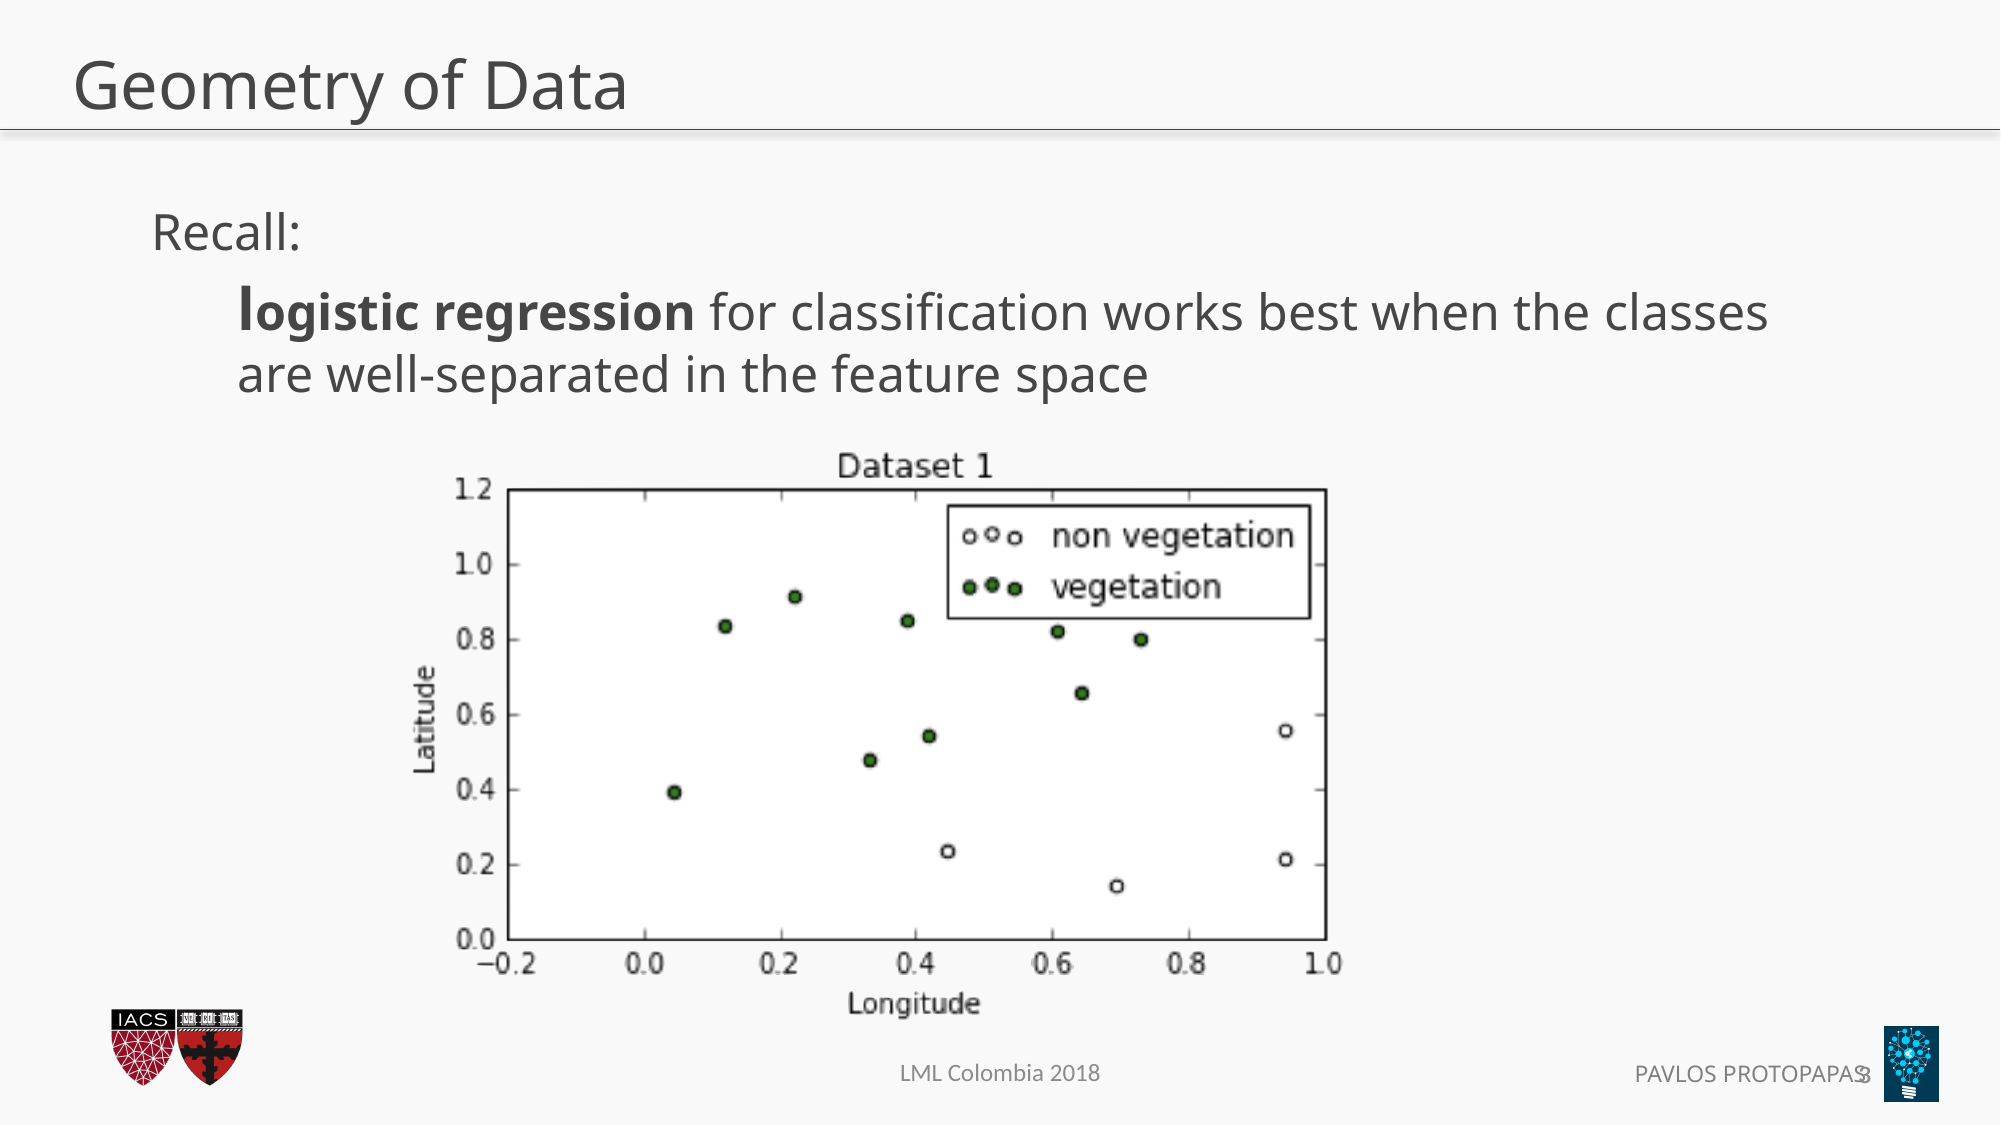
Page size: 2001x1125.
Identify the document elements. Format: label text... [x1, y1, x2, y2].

title Geometry of Data [57, 35, 1943, 162]
picture [1903, 1086, 1915, 1098]
list Recall: logistic regression for classification works best when the classes are well-separated in the feature space [136, 193, 1831, 540]
picture [109, 1009, 243, 1086]
slide_number 3 [1419, 1043, 1886, 1104]
picture [1905, 1049, 1913, 1058]
picture [390, 435, 1366, 1033]
